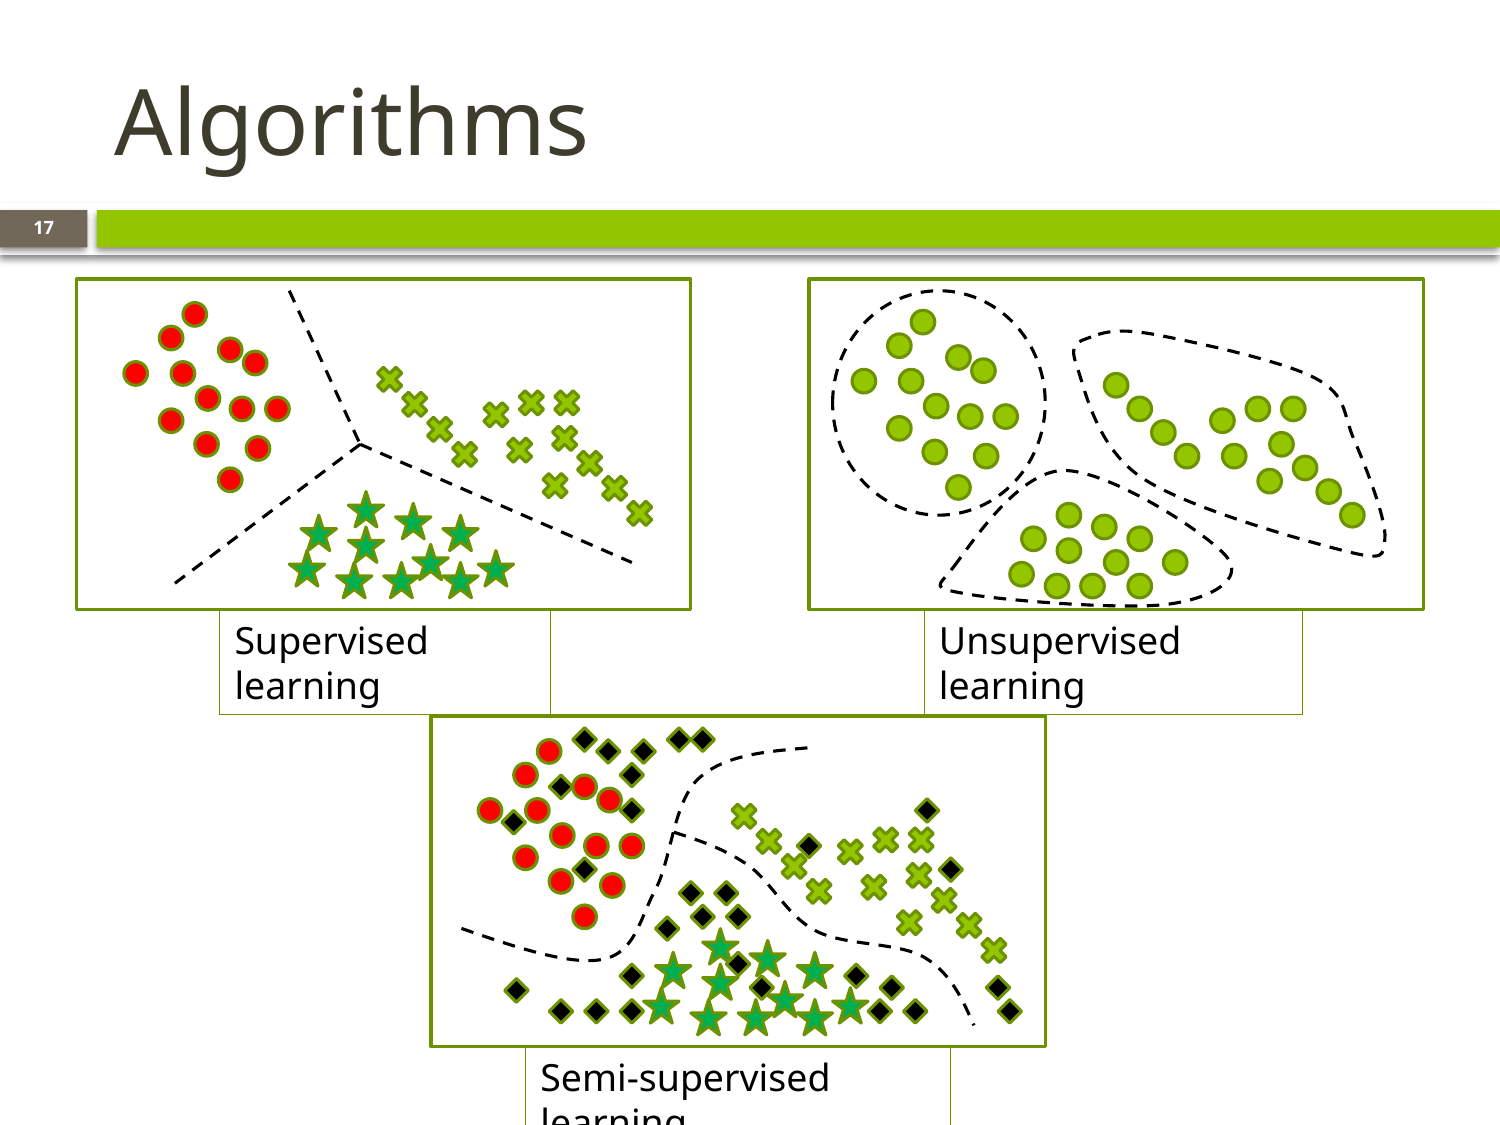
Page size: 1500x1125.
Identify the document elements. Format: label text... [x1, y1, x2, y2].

text_box [551, 425, 578, 443]
text_box [653, 950, 693, 989]
text_box [216, 336, 241, 364]
text_box [553, 389, 581, 417]
text_box [618, 832, 638, 843]
text_box [548, 822, 576, 849]
text_box Semi-supervised learning [525, 1046, 951, 1125]
text_box [914, 797, 941, 824]
text_box [595, 738, 622, 765]
text_box [938, 468, 1234, 608]
text_box [689, 903, 716, 930]
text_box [247, 331, 402, 404]
text_box [805, 878, 833, 905]
text_box [482, 401, 510, 429]
text_box [157, 324, 185, 352]
text_box [701, 927, 740, 966]
text_box [483, 572, 509, 588]
text_box [500, 809, 527, 836]
text_box [618, 797, 645, 824]
text_box [996, 998, 1023, 1025]
text_box [725, 951, 752, 977]
text_box [837, 838, 864, 866]
text_box [503, 977, 530, 1004]
text_box [341, 595, 350, 600]
title Algorithms [99, 37, 1438, 200]
text_box [1072, 329, 1387, 558]
text_box [574, 856, 588, 866]
text_box [673, 831, 975, 1026]
text_box [677, 880, 704, 907]
text_box [843, 962, 870, 989]
text_box [523, 797, 551, 824]
text_box [872, 826, 899, 854]
text_box [730, 803, 758, 830]
text_box [748, 974, 775, 1001]
text_box [455, 747, 808, 962]
text_box [755, 828, 783, 855]
text_box [548, 773, 574, 800]
text_box [245, 435, 271, 443]
text_box [701, 962, 740, 1001]
text_box [618, 962, 645, 989]
text_box [985, 974, 1011, 1001]
text_box [866, 998, 893, 1025]
text_box Unsupervised learning [924, 609, 1303, 715]
text_box [937, 856, 964, 883]
text_box [654, 915, 681, 942]
text_box [980, 937, 1008, 964]
text_box [228, 395, 255, 423]
text_box Supervised learning [219, 610, 551, 715]
text_box [547, 868, 567, 879]
text_box [506, 436, 533, 443]
text_box [401, 391, 428, 418]
text_box [518, 389, 545, 417]
text_box [512, 761, 539, 789]
text_box [831, 986, 870, 1025]
text_box [583, 832, 610, 858]
text_box [194, 385, 222, 412]
text_box [748, 938, 787, 978]
text_box [583, 998, 610, 1025]
text_box [713, 880, 740, 907]
text_box [618, 998, 645, 1025]
text_box [630, 738, 657, 765]
text_box [637, 500, 653, 527]
text_box [157, 407, 185, 435]
text_box [122, 360, 150, 387]
text_box [902, 998, 929, 1025]
text_box [618, 762, 645, 788]
text_box [689, 726, 716, 753]
text_box [264, 412, 291, 423]
text_box [955, 912, 983, 939]
text_box [795, 997, 835, 1037]
text_box [429, 714, 1047, 1048]
text_box [725, 903, 752, 930]
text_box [359, 444, 633, 563]
text_box [795, 950, 835, 989]
text_box [930, 887, 958, 914]
text_box [512, 844, 539, 872]
text_box [878, 974, 905, 1001]
text_box [426, 416, 453, 443]
text_box [75, 277, 692, 611]
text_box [170, 444, 361, 587]
text_box [689, 997, 728, 1037]
text_box [596, 786, 623, 814]
text_box [382, 572, 419, 600]
text_box [831, 289, 1047, 517]
text_box [796, 833, 822, 859]
text_box [780, 853, 808, 880]
text_box [169, 360, 197, 387]
text_box [181, 301, 209, 328]
text_box [807, 277, 1425, 611]
text_box [441, 572, 480, 600]
text_box [896, 909, 923, 936]
text_box [548, 998, 574, 1025]
text_box [907, 826, 935, 854]
text_box [476, 797, 504, 824]
text_box [905, 862, 933, 889]
text_box [571, 773, 598, 801]
text_box [666, 726, 691, 753]
text_box [193, 430, 220, 443]
text_box [767, 979, 805, 1019]
text_box [736, 997, 773, 1037]
text_box [418, 572, 444, 581]
text_box [535, 738, 563, 765]
slide_number 17 [0, 208, 88, 249]
text_box [358, 591, 367, 600]
text_box [860, 874, 888, 901]
text_box [571, 726, 598, 753]
text_box [642, 986, 681, 1025]
text_box [366, 574, 374, 583]
